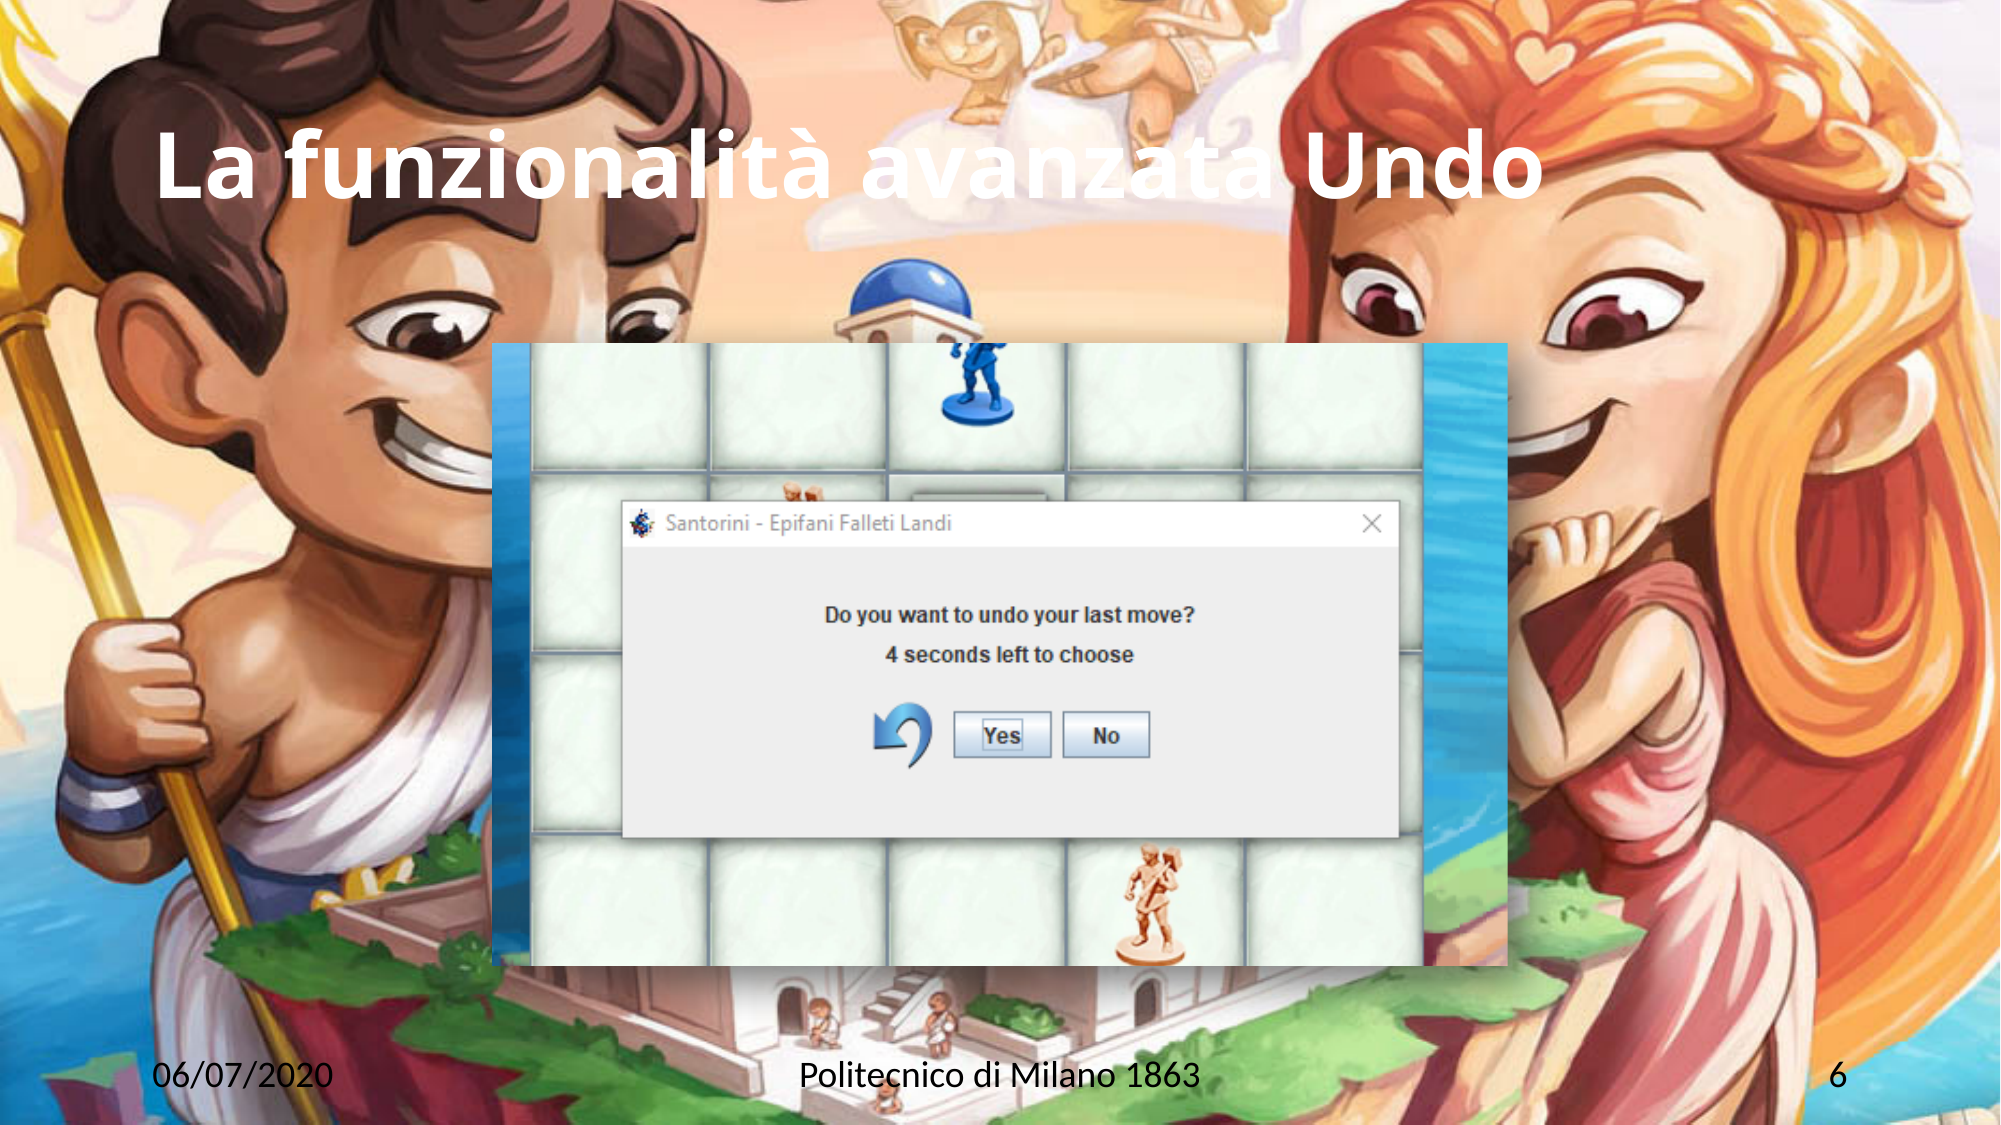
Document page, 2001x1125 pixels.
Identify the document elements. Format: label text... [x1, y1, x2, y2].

title La funzionalità avanzata Undo [137, 59, 1863, 278]
slide_number 6 [1412, 1042, 1863, 1103]
picture [0, 0, 2001, 1125]
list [492, 343, 1508, 966]
footer Politecnico di Milano 1863 [662, 1042, 1338, 1103]
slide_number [137, 1042, 588, 1103]
